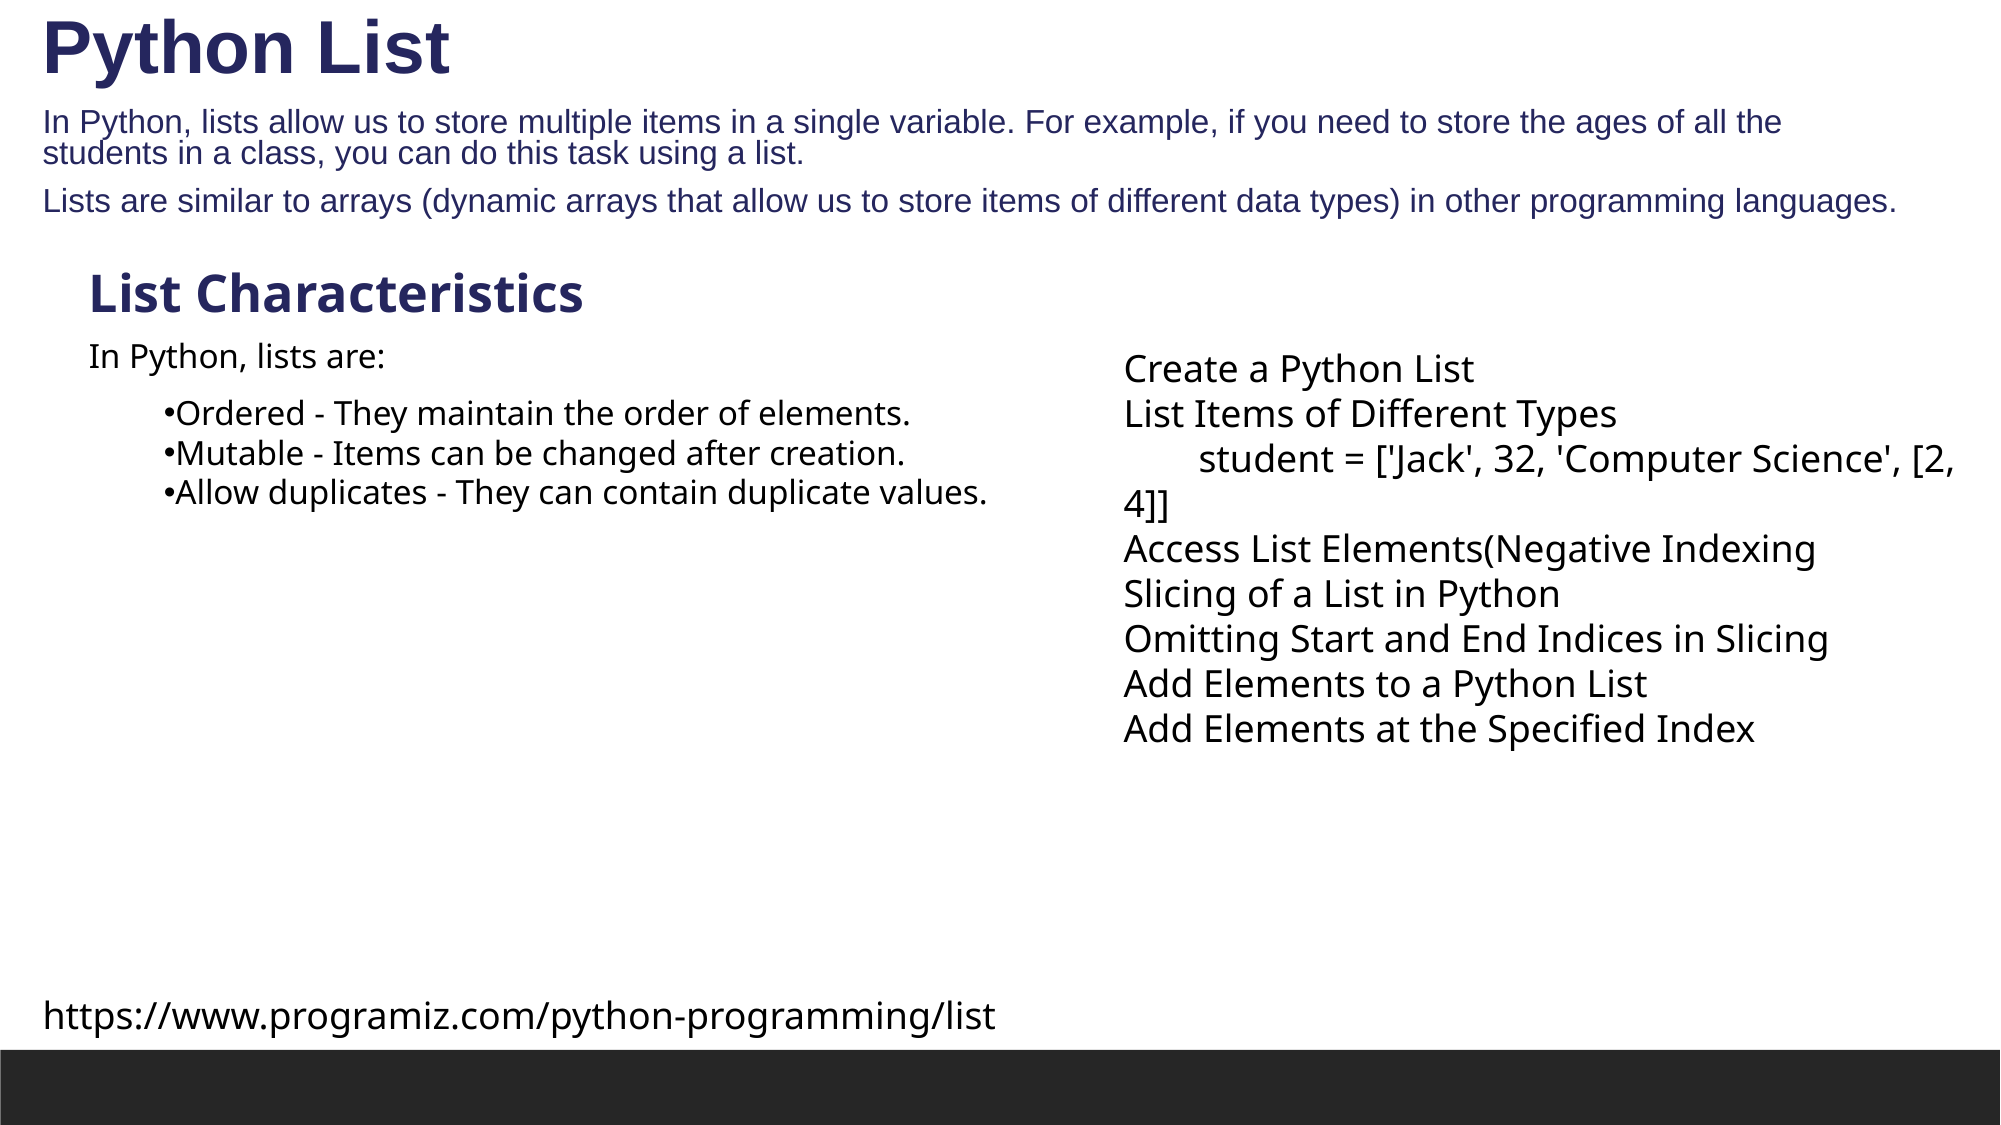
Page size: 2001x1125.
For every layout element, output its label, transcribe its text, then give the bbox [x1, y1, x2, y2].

text_box List Characteristics In Python, lists are: Ordered - They maintain the order of elements. Mutable - Items can be changed after creation. Allow duplicates - They can contain duplicate values. [74, 252, 1270, 519]
text_box https://www.programiz.com/python-programming/list [27, 985, 1028, 1045]
text_box Python List In Python, lists allow us to store multiple items in a single variable. For example, if you need to store the ages of all the students in a class, you can do this task using a list. Lists are similar to arrays (dynamic arrays that allow us to store items of different data types) in other programming languages. [27, 18, 1925, 227]
text_box Create a Python List List Items of Different Types student = ['Jack', 32, 'Computer Science', [2, 4]] Access List Elements(Negative Indexing Slicing of a List in Python Omitting Start and End Indices in Slicing Add Elements to a Python List Add Elements at the Specified Index [1108, 337, 2000, 848]
